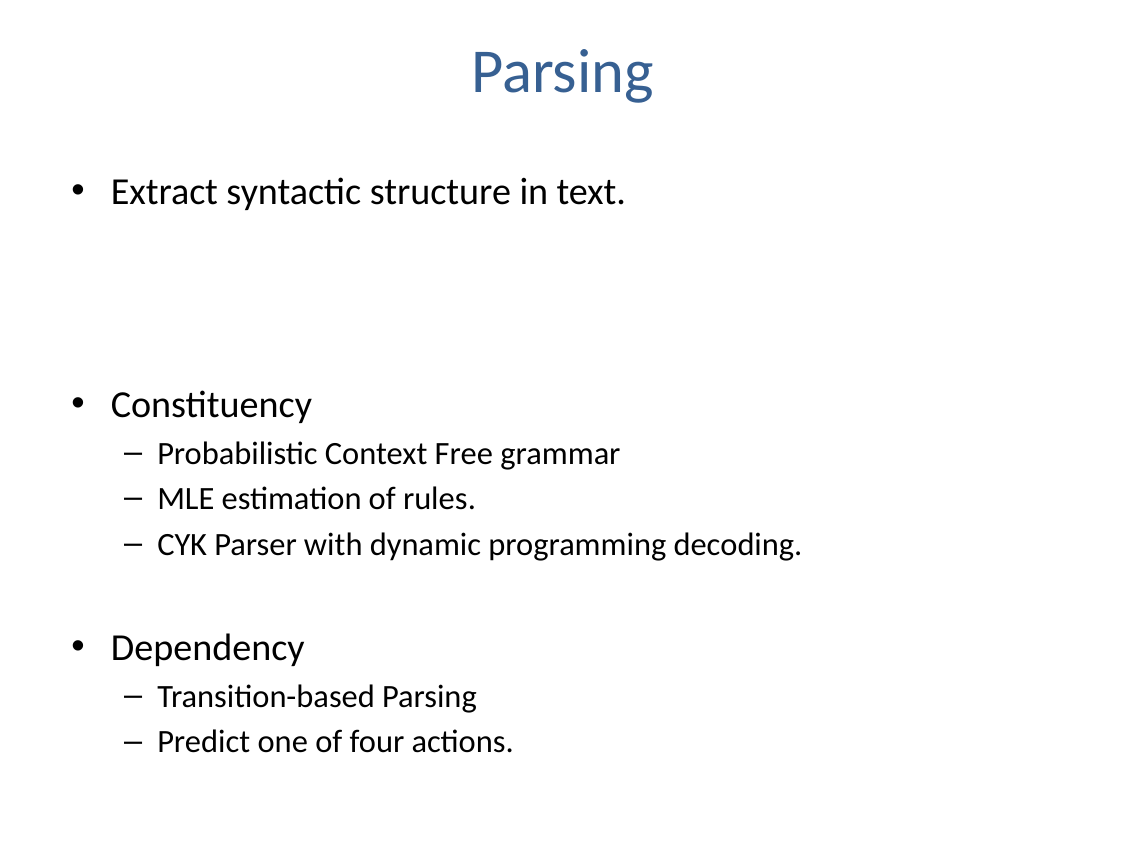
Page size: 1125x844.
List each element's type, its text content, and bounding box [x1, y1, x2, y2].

list Extract syntactic structure in text. Constituency Probabilistic Context Free grammar MLE estimation of rules. CYK Parser with dynamic programming decoding. Dependency Transition-based Parsing Predict one of four actions. [56, 159, 1069, 772]
title Parsing [0, 0, 1125, 135]
